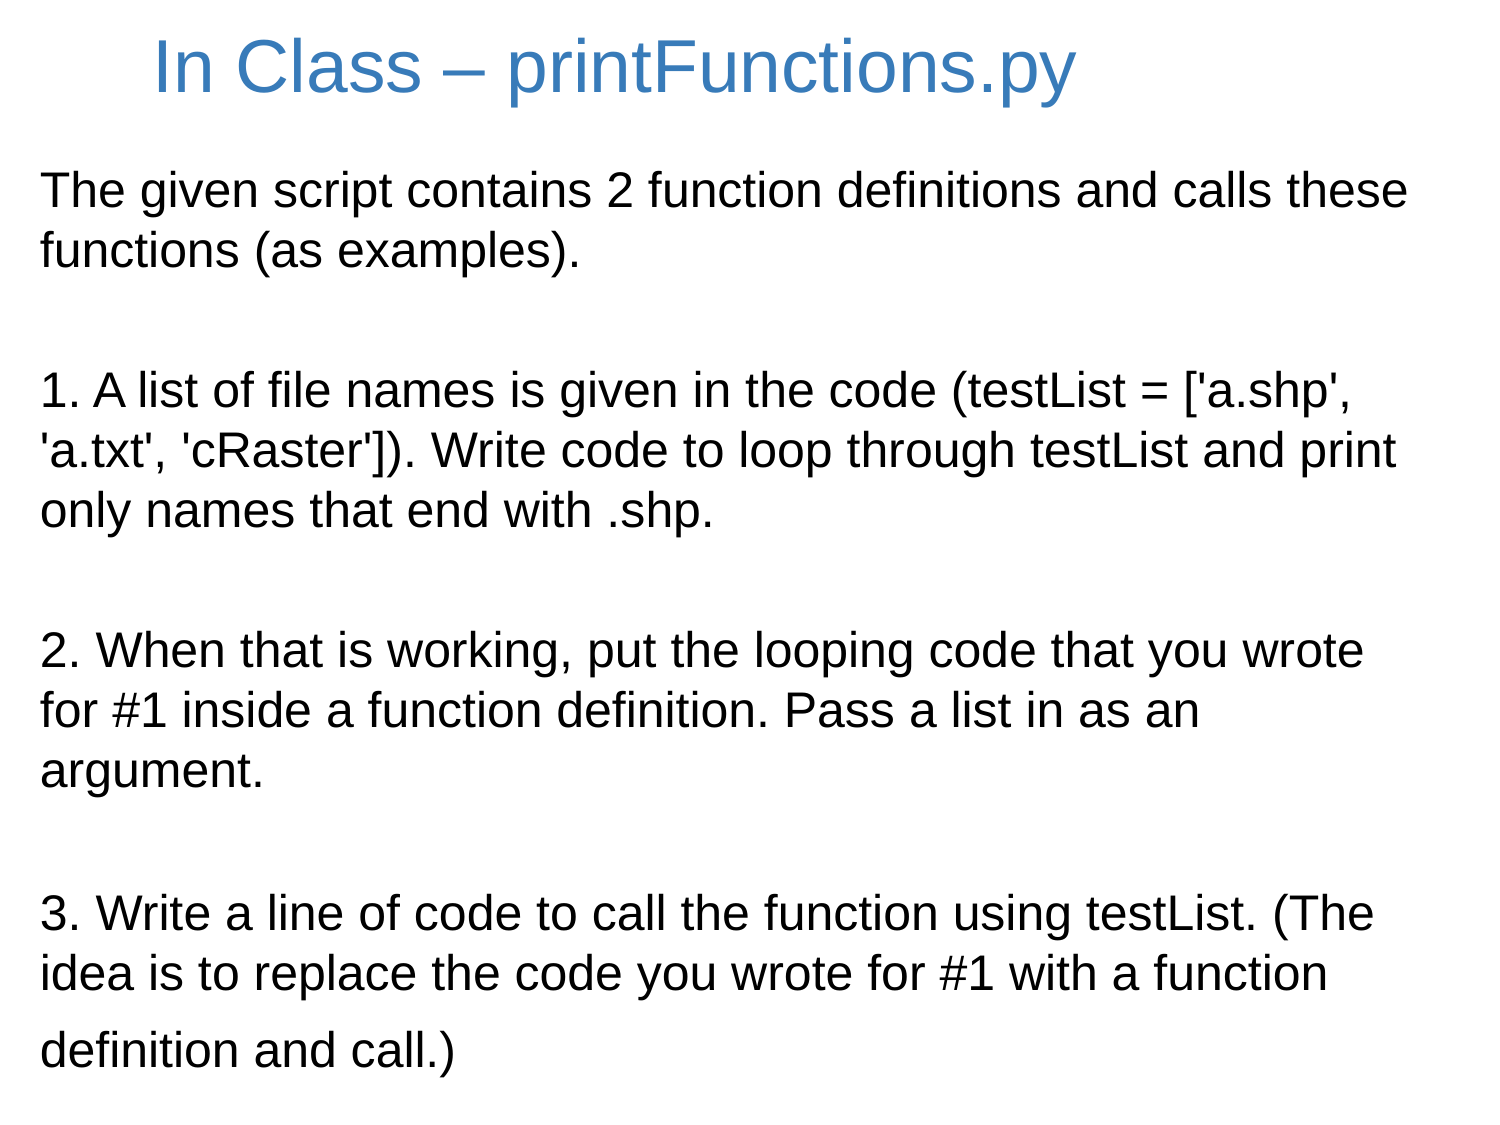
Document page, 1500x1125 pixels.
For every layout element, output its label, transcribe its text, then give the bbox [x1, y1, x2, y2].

list The given script contains 2 function definitions and calls these functions (as examples). 1. A list of file names is given in the code (testList = ['a.shp', 'a.txt', 'cRaster']). Write code to loop through testList and print only names that end with .shp. 2. When that is working, put the looping code that you wrote for #1 inside a function definition. Pass a list in as an argument. 3. Write a line of code to call the function using testList. (The idea is to replace the code you wrote for #1 with a function definition and call.) [24, 149, 1450, 1038]
title In Class – printFunctions.py [137, 24, 1500, 100]
